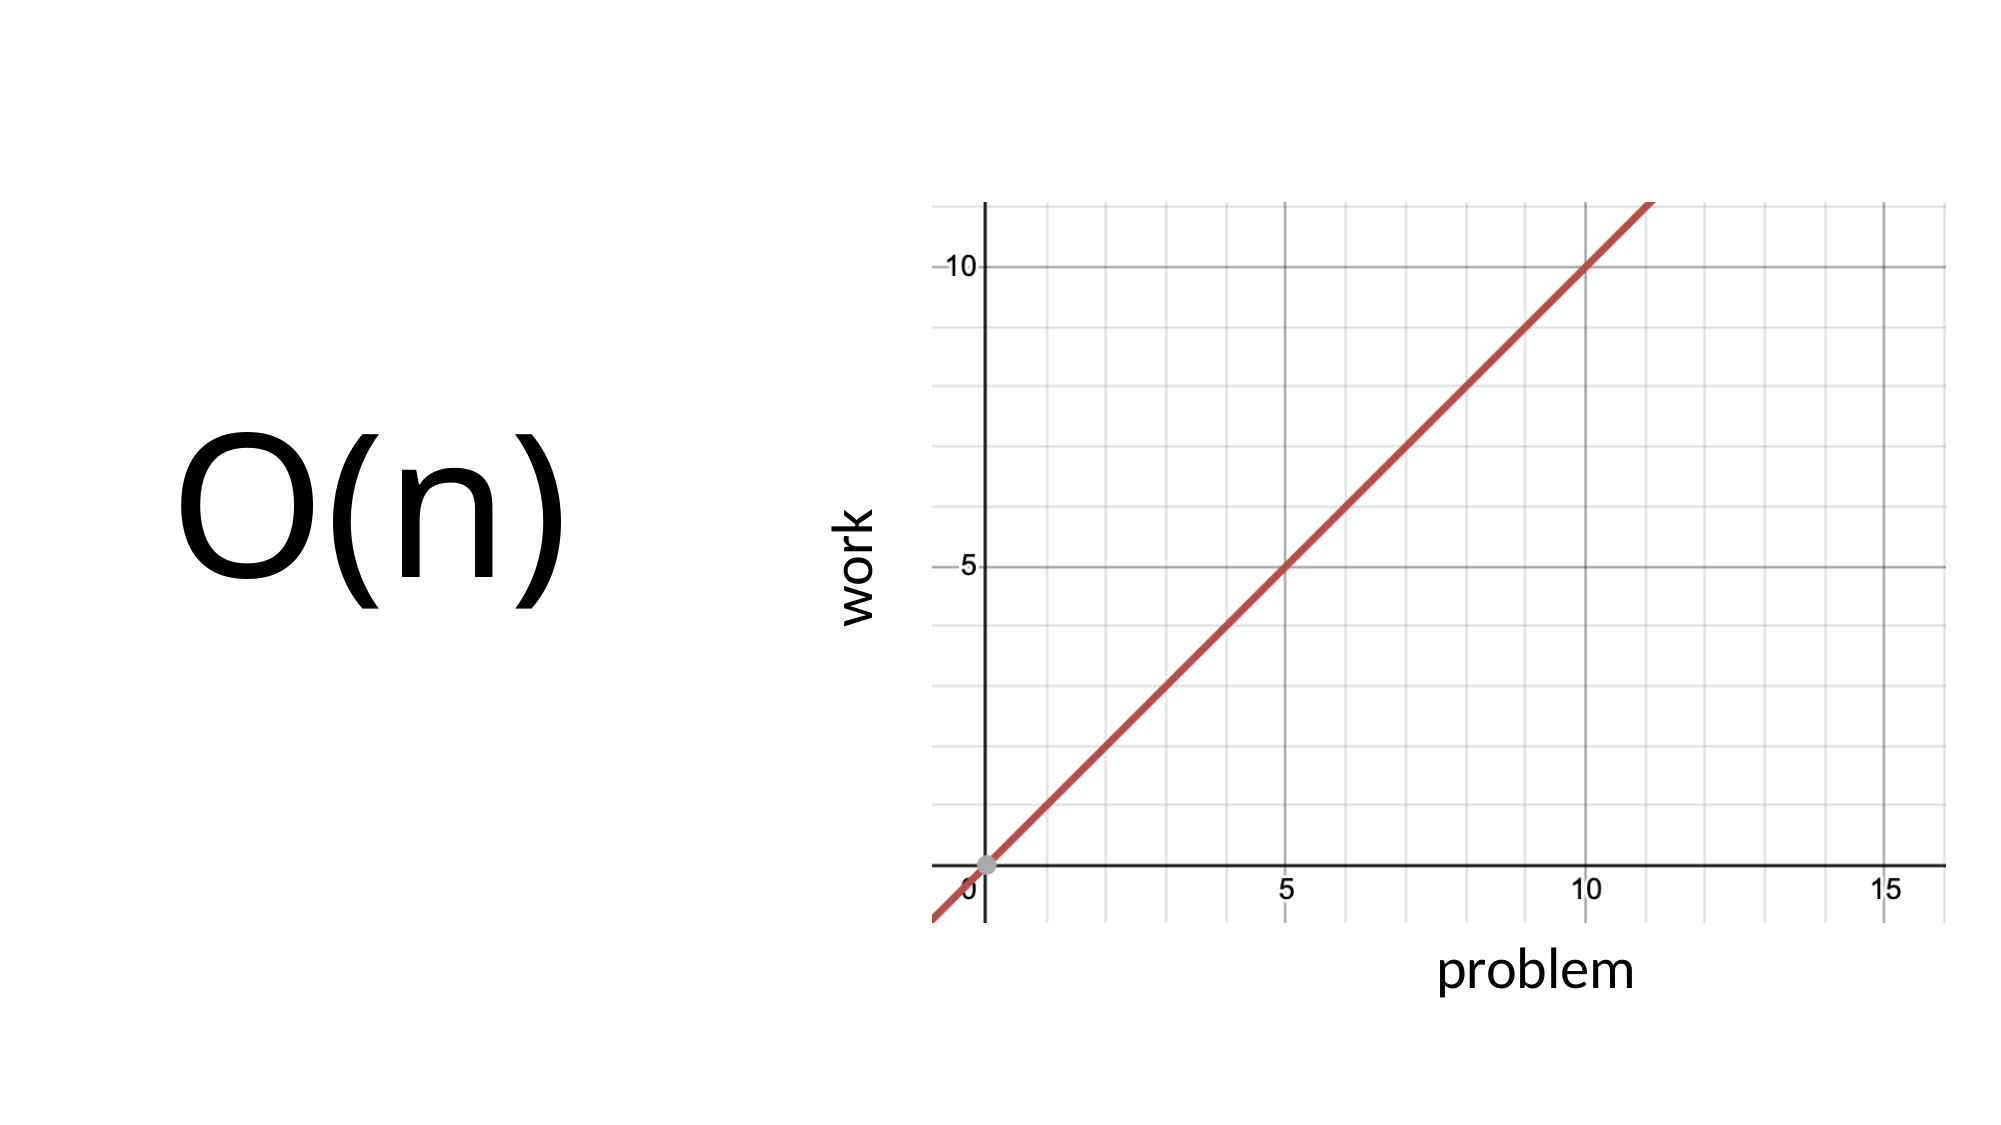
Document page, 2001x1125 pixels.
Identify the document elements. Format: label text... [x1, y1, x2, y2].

title O(n) [154, 59, 1863, 966]
picture [932, 201, 1946, 923]
text_box work [807, 287, 892, 643]
text_box problem [1421, 923, 1776, 1008]
